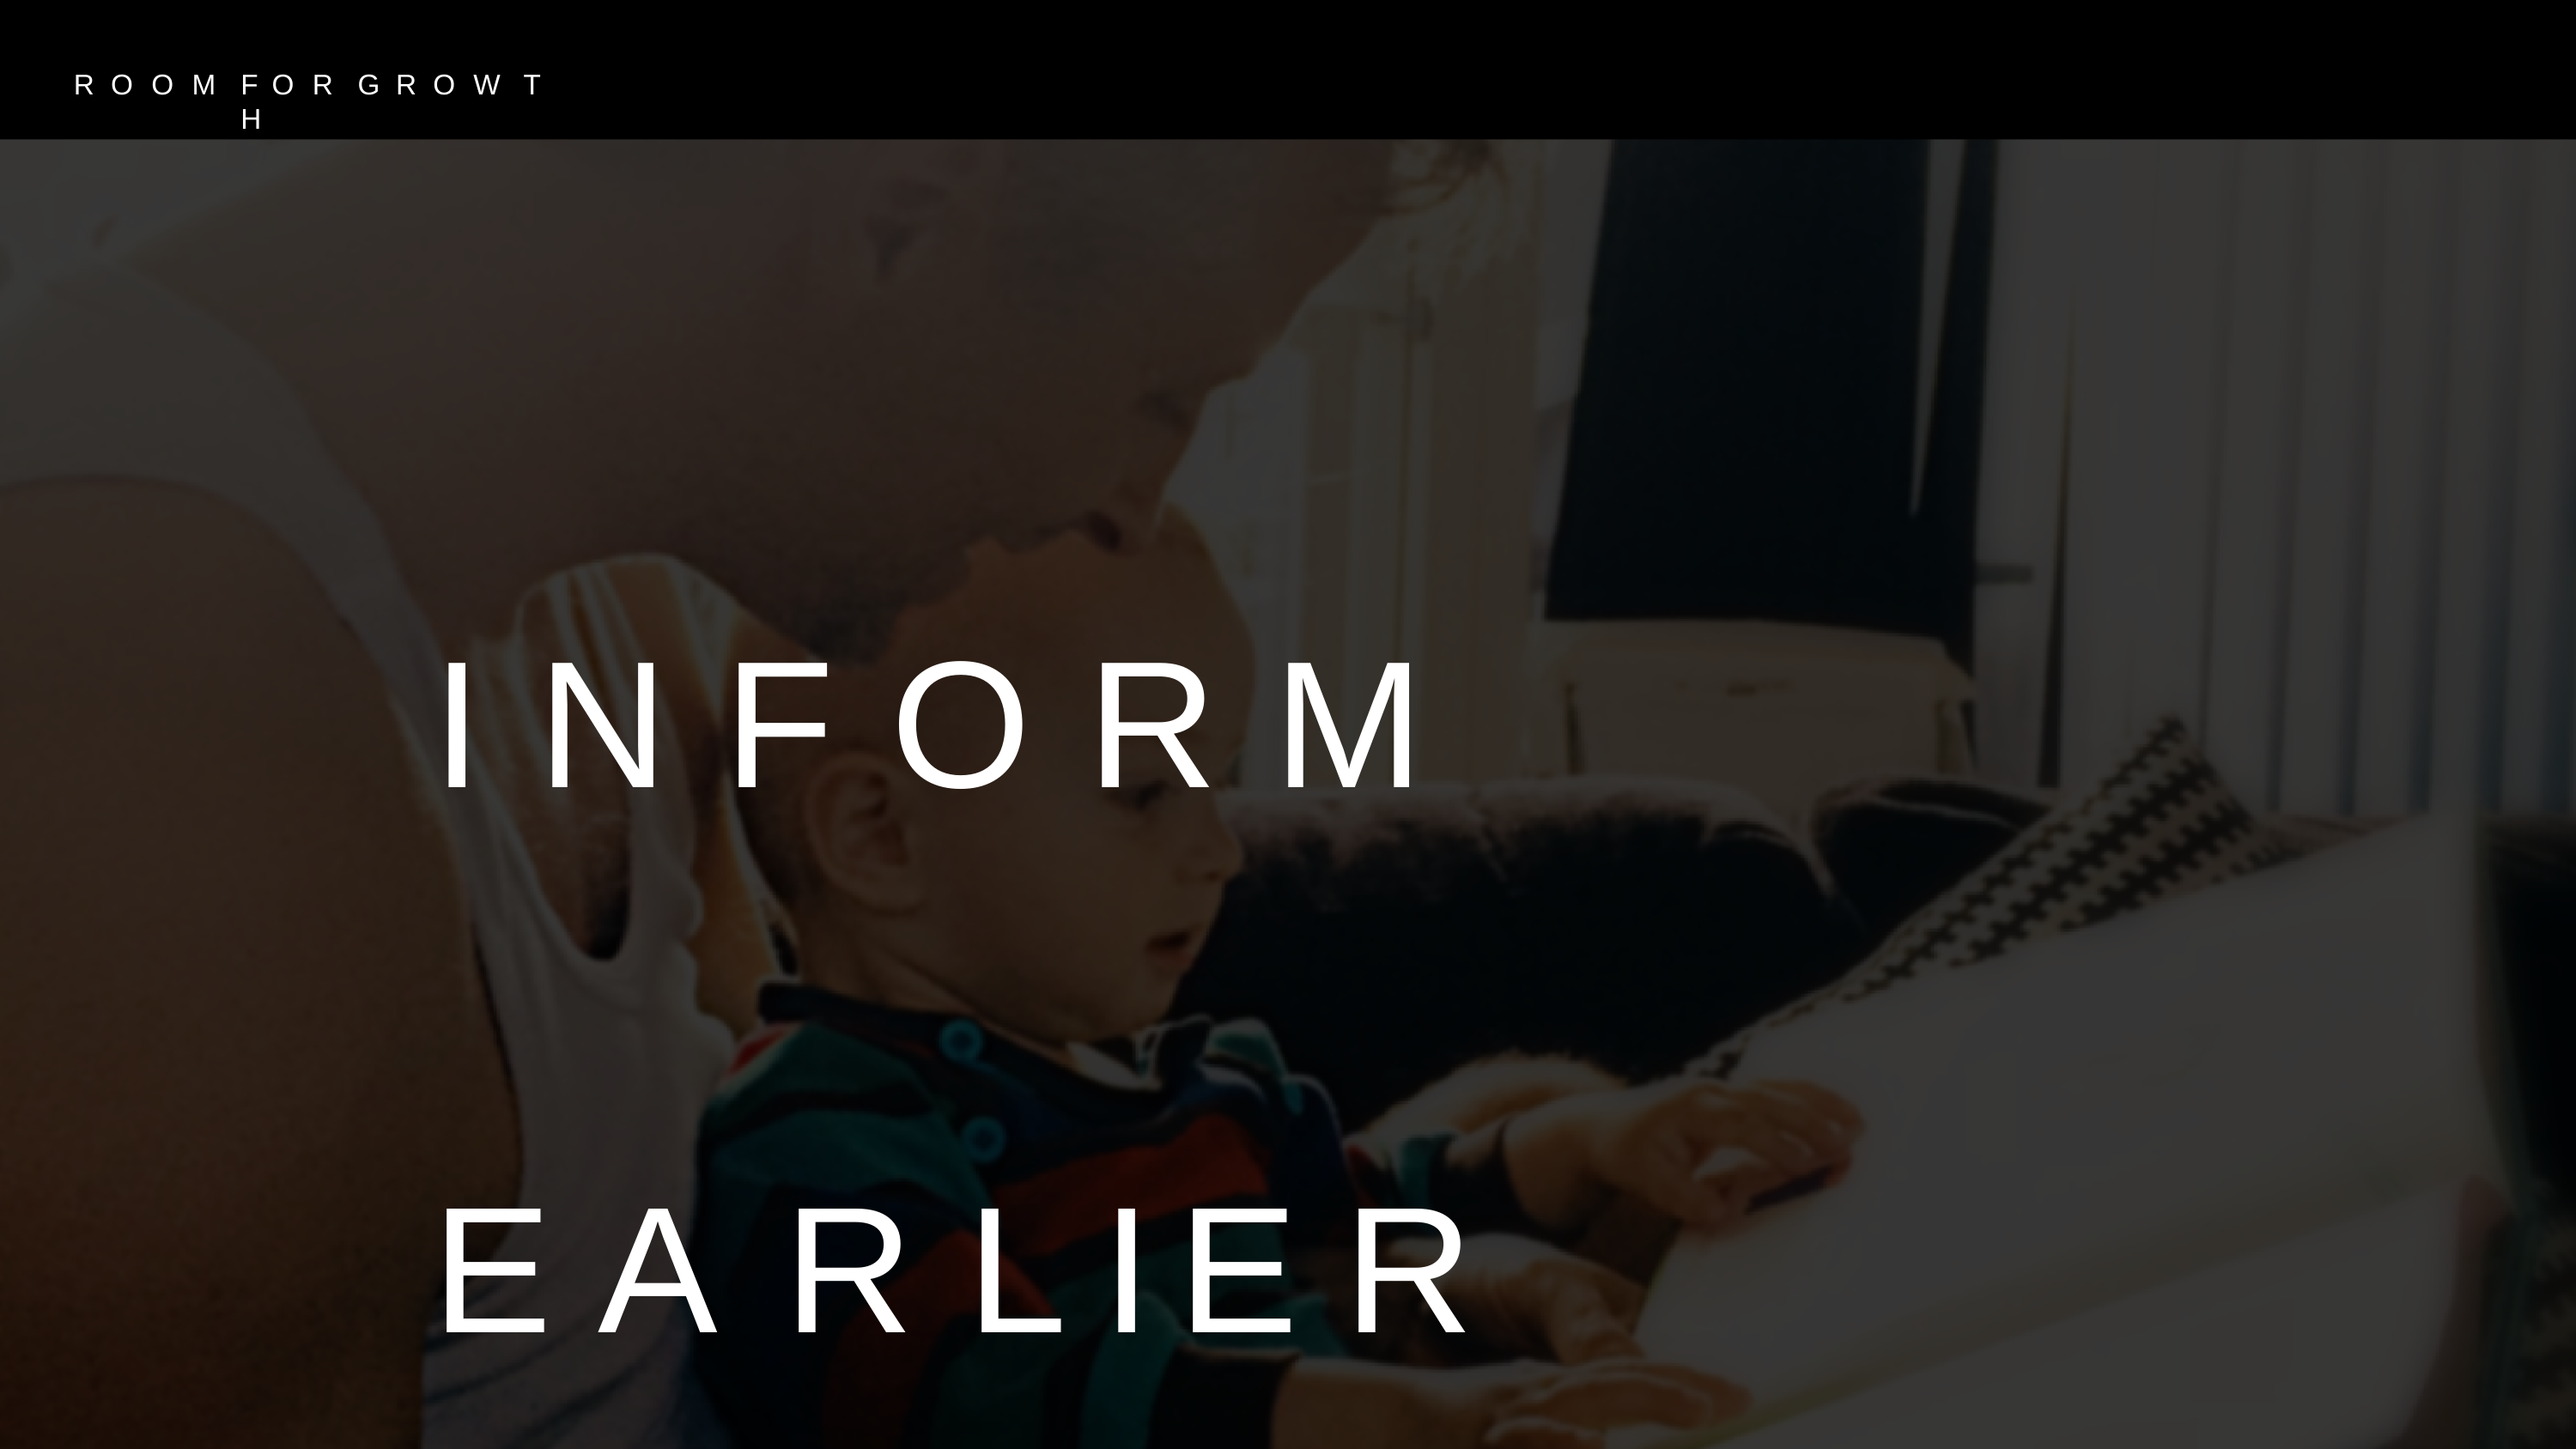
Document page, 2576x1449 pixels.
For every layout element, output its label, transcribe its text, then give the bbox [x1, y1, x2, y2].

text_box F O R G R O W T H [239, 64, 573, 136]
text_box R O O M [71, 64, 223, 101]
text_box [0, 0, 2576, 140]
title INFORM EARLIER [430, 548, 1531, 1369]
text_box [0, 140, 2576, 1449]
